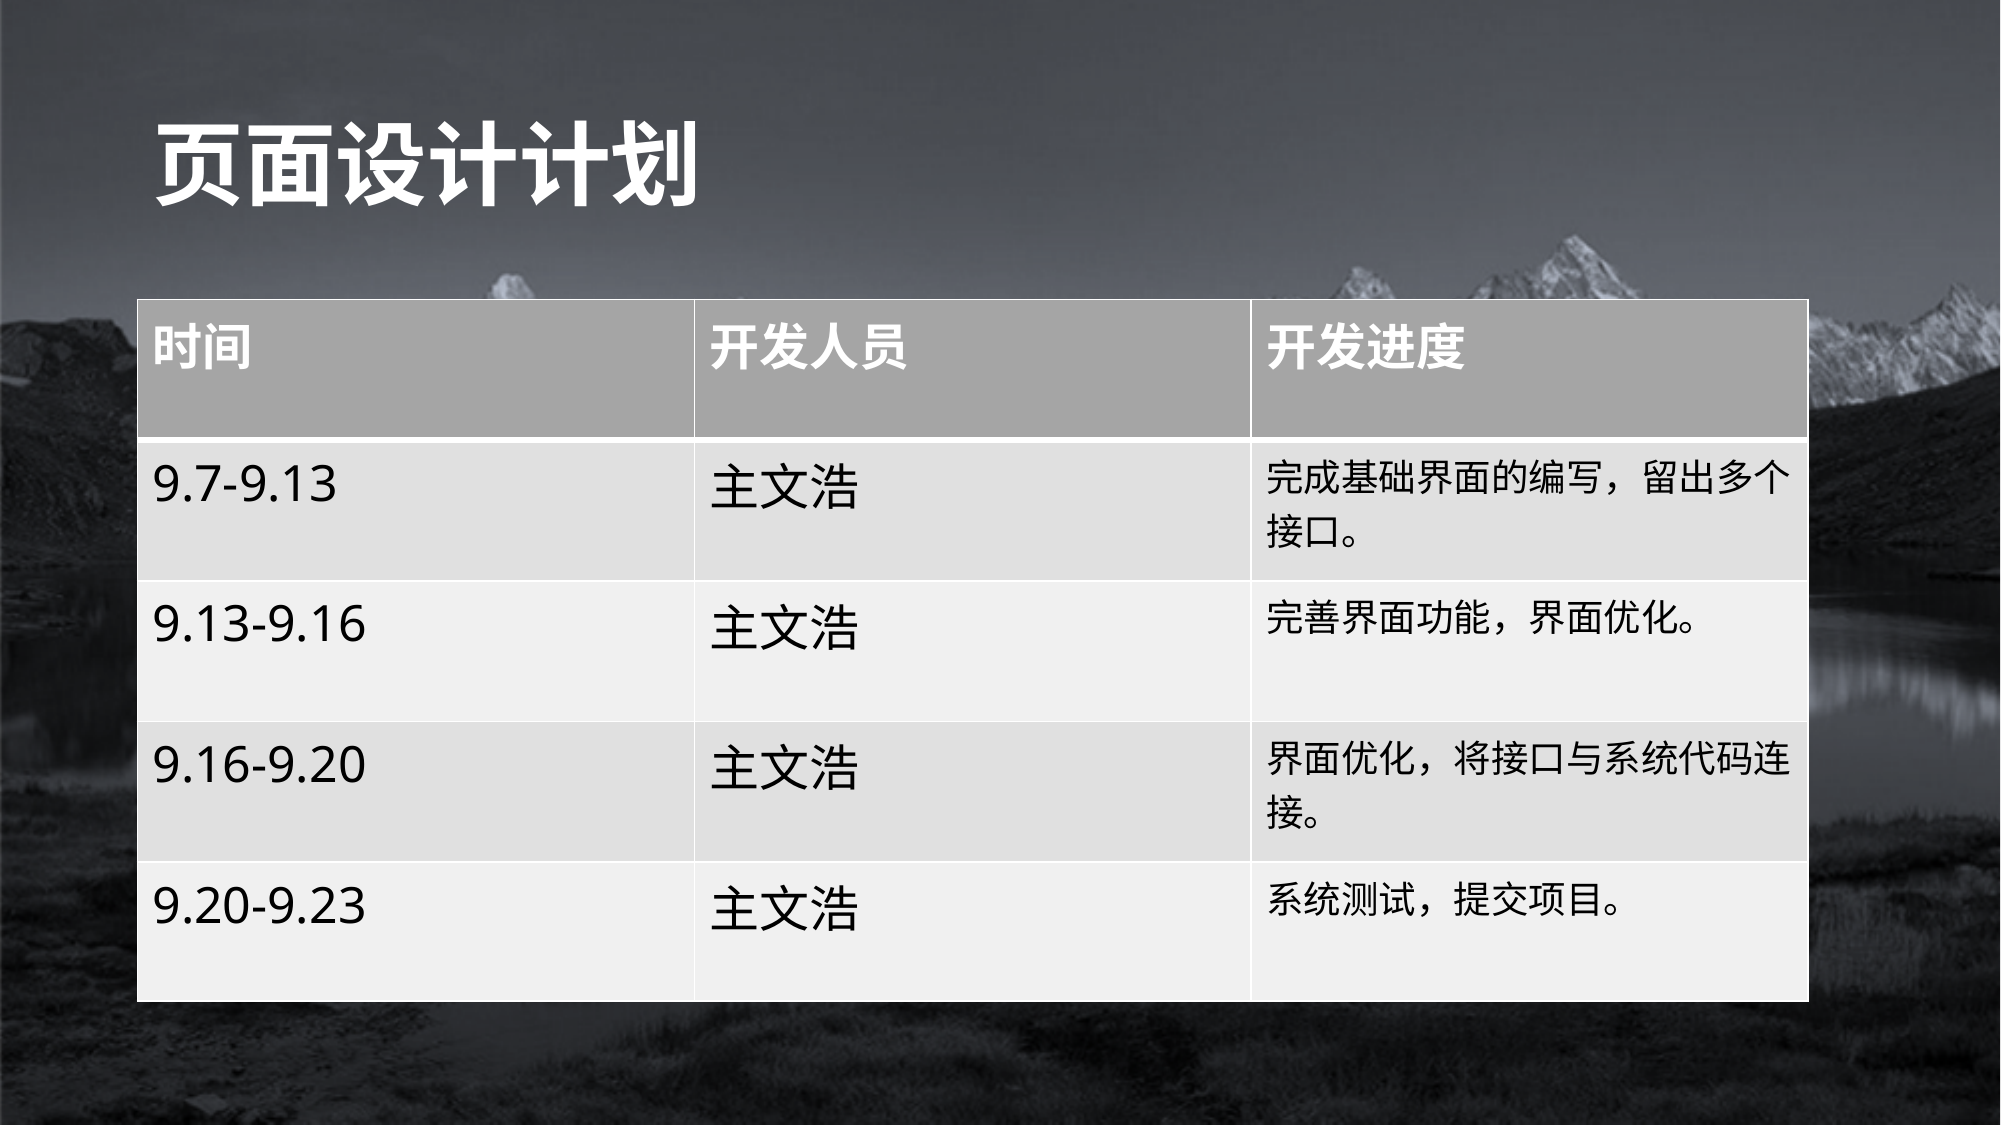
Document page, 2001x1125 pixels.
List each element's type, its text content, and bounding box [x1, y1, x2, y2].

table_cell 完成基础界面的编写，留出多个接口。 [1252, 443, 1807, 580]
table_cell 9.16-9.20 [138, 722, 694, 861]
table_cell 主文浩 [695, 863, 1250, 1000]
title 页面设计计划 [137, 59, 1863, 278]
table_cell 主文浩 [695, 722, 1250, 861]
table_header 时间 [138, 300, 694, 437]
table_cell 完善界面功能，界面优化。 [1252, 582, 1807, 721]
table_cell 主文浩 [695, 443, 1250, 580]
table_header 开发人员 [695, 300, 1250, 437]
table_cell 9.7-9.13 [138, 443, 694, 580]
table_cell 9.13-9.16 [138, 582, 694, 721]
table_cell 主文浩 [695, 582, 1250, 721]
table_cell 系统测试，提交项目。 [1252, 863, 1807, 1000]
picture [0, 0, 2001, 1125]
table_cell 9.20-9.23 [138, 863, 694, 1000]
table_cell 界面优化，将接口与系统代码连接。 [1252, 722, 1807, 861]
table_header 开发进度 [1252, 300, 1807, 437]
